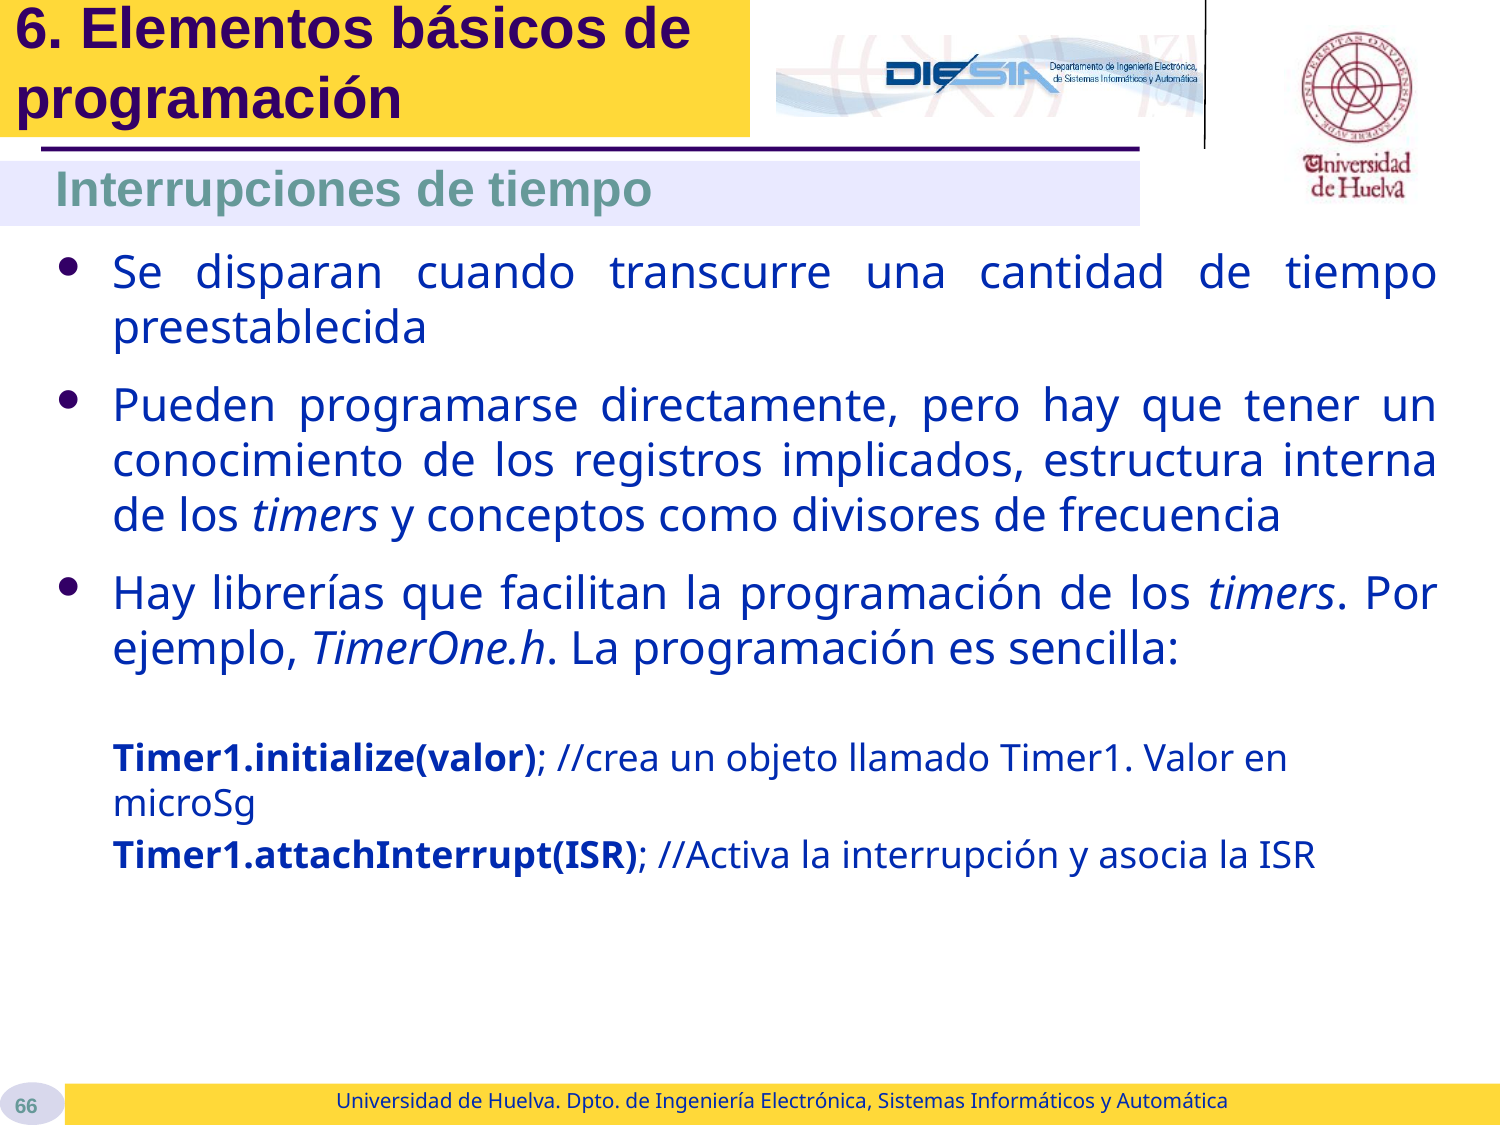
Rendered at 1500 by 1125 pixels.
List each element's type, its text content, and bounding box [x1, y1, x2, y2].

list Se disparan cuando transcurre una cantidad de tiempo preestablecida Pueden programarse directamente, pero hay que tener un conocimiento de los registros implicados, estructura interna de los timers y conceptos como divisores de frecuencia Hay librerías que facilitan la programación de los timers. Por ejemplo, TimerOne.h. La programación es sencilla: Timer1.initialize(valor); //crea un objeto llamado Timer1. Valor en microSg Timer1.attachInterrupt(ISR); //Activa la interrupción y asocia la ISR [41, 235, 1454, 1032]
title 6. Elementos básicos de programación [0, 0, 750, 138]
picture [1284, 25, 1429, 205]
picture [776, 35, 1203, 117]
text_box Interrupciones de tiempo [41, 148, 1412, 224]
